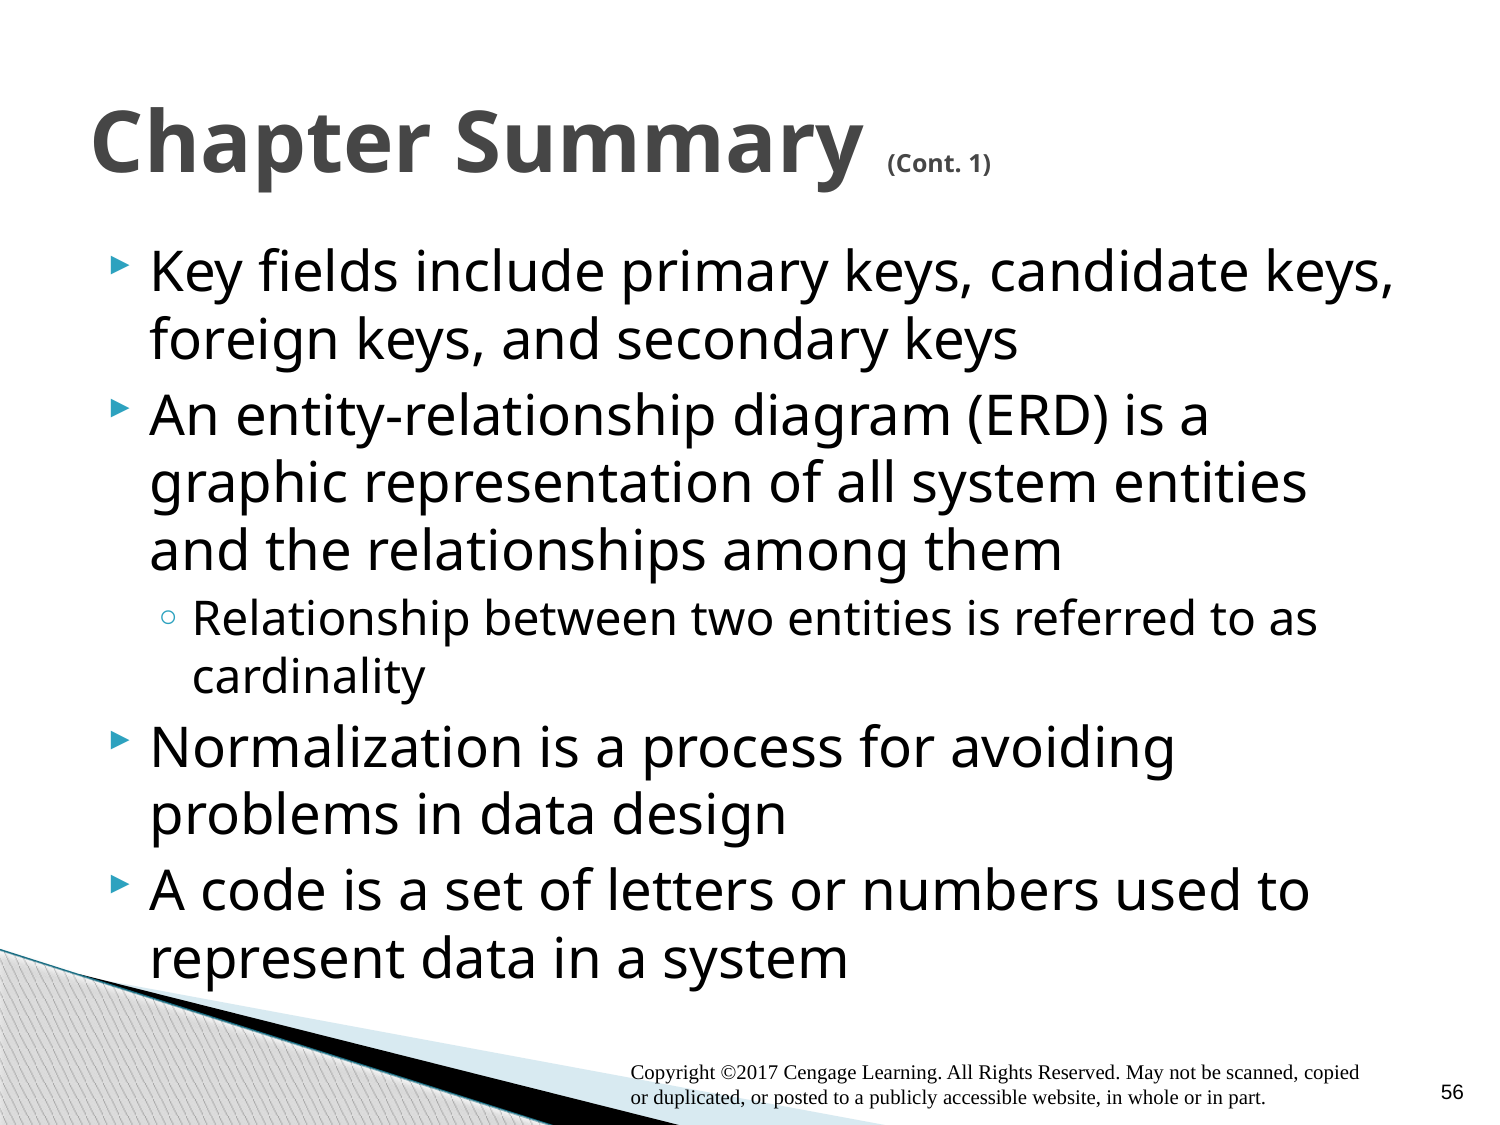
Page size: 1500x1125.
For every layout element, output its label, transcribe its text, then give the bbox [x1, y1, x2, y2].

picture [0, 950, 551, 1125]
list Key fields include primary keys, candidate keys, foreign keys, and secondary keys An entity-relationship diagram (ERD) is a graphic representation of all system entities and the relationships among them Relationship between two entities is referred to as cardinality Normalization is a process for avoiding problems in data design A code is a set of letters or numbers used to represent data in a system [75, 233, 1425, 971]
title Chapter Summary (Cont. 1) [75, 45, 1425, 233]
slide_number 56 [1418, 1051, 1479, 1112]
text_box Copyright ©2017 Cengage Learning. All Rights Reserved. May not be scanned, copied or duplicated, or posted to a publicly accessible website, in whole or in part. [615, 1051, 1397, 1111]
